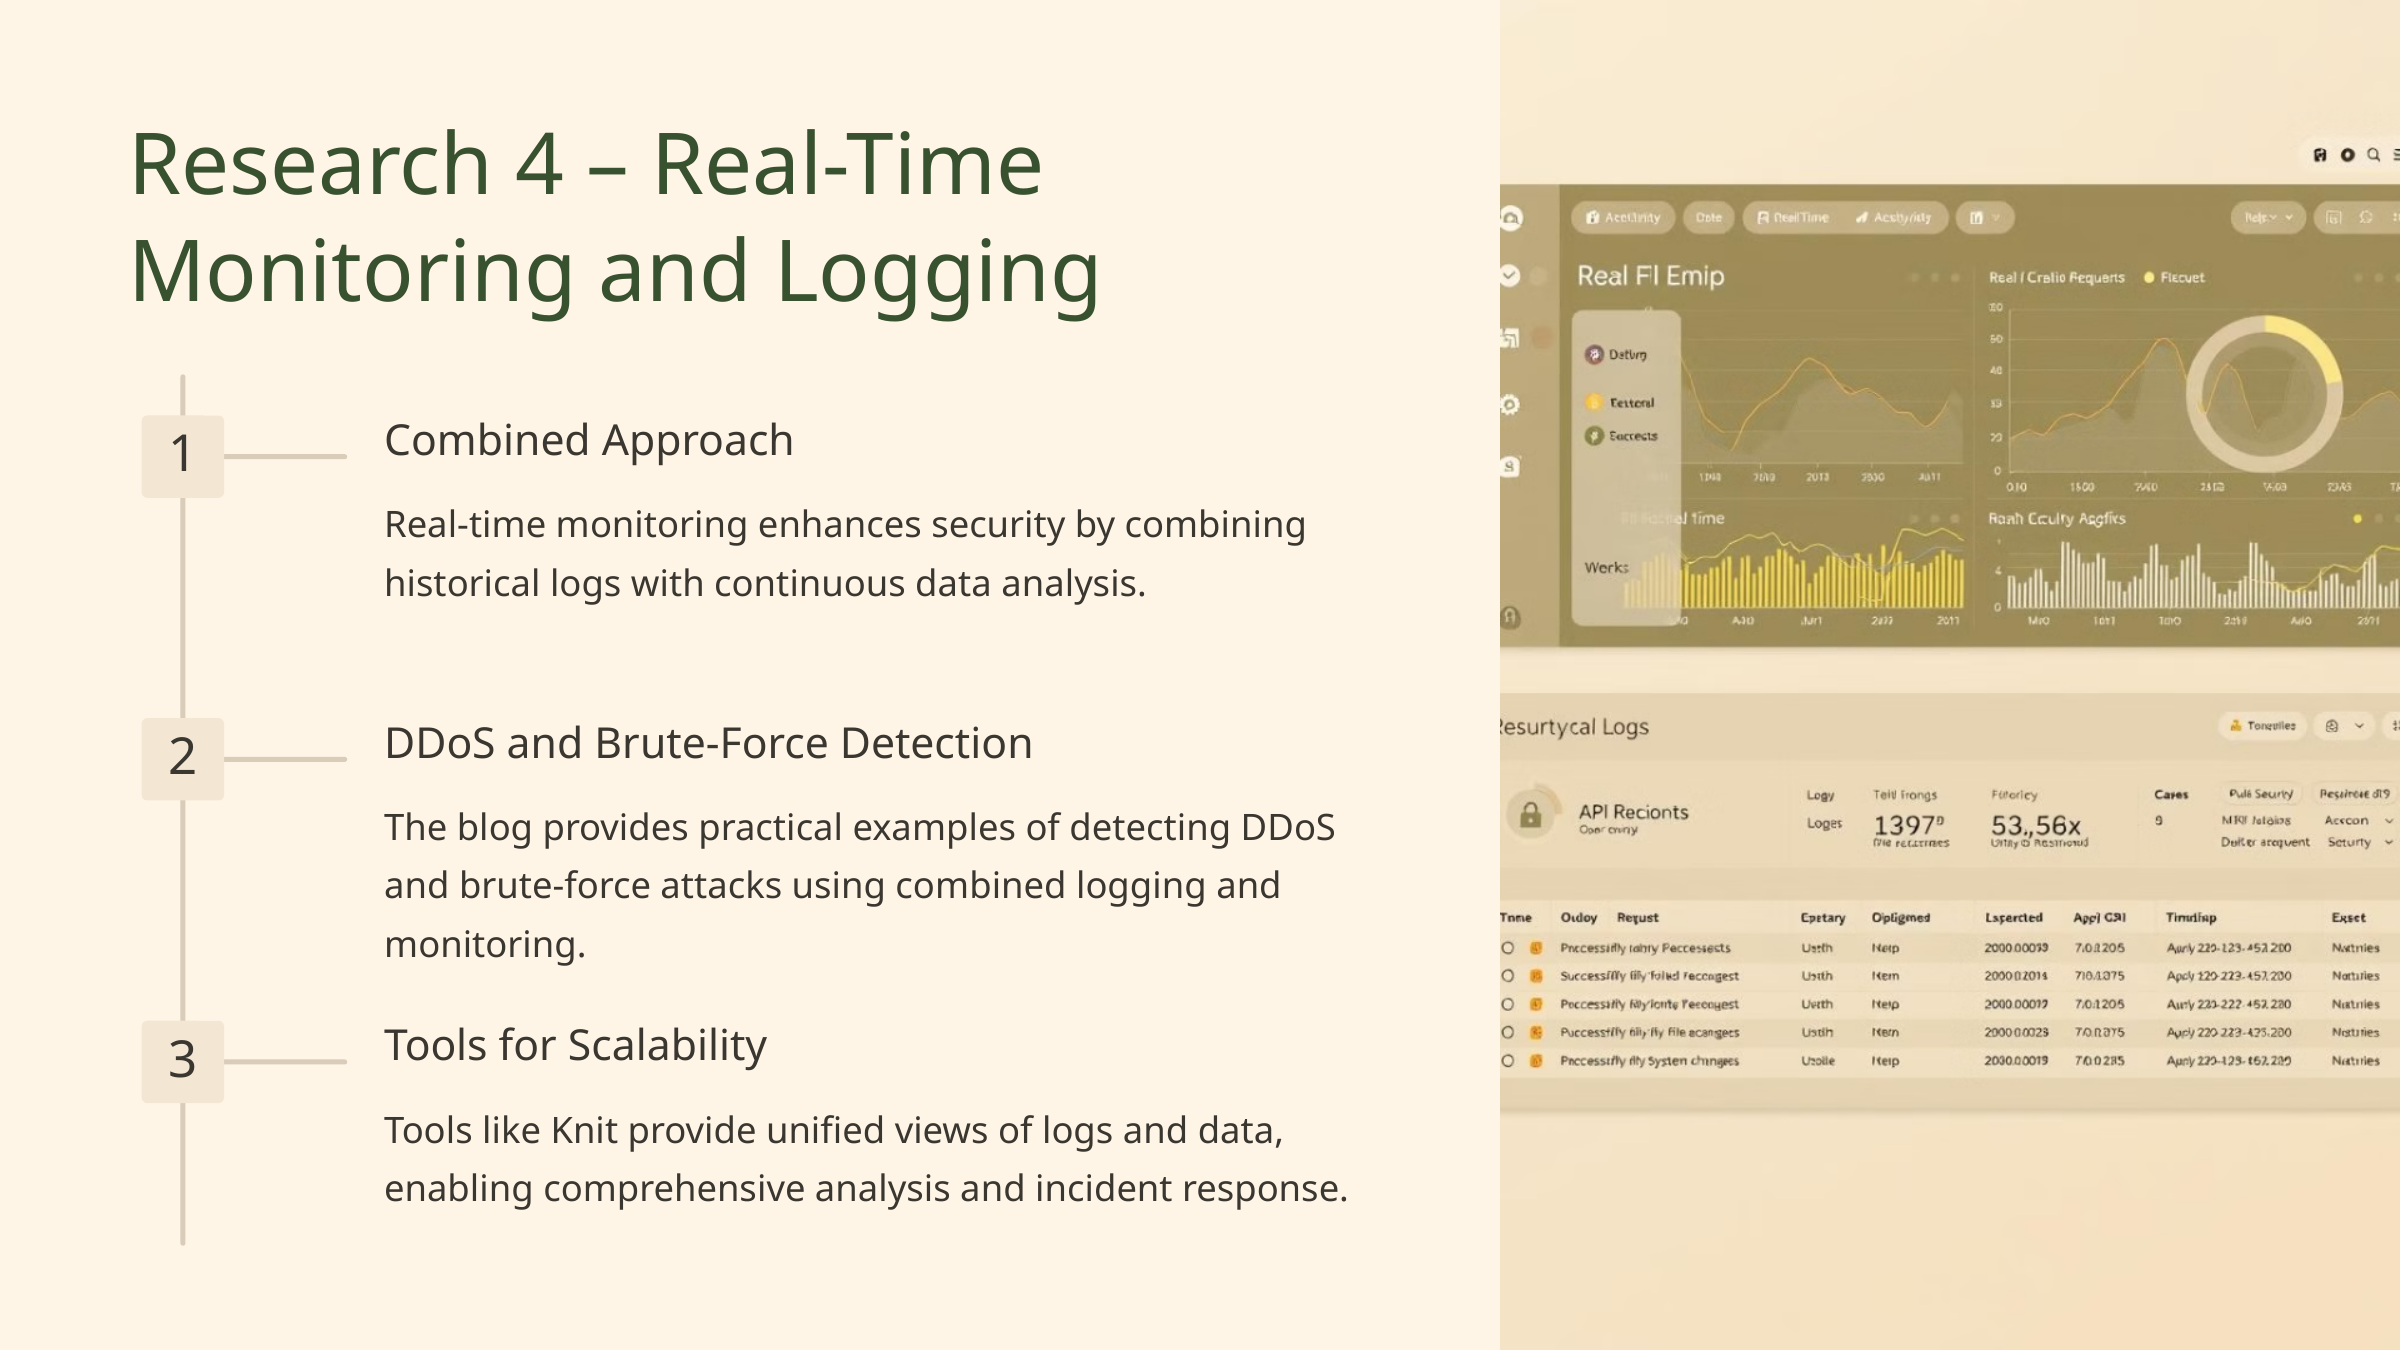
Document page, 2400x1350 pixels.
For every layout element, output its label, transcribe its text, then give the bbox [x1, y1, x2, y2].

text_box 1 [173, 430, 193, 483]
text_box [225, 454, 348, 460]
text_box [141, 415, 225, 498]
text_box [180, 801, 186, 1020]
text_box 3 [168, 1036, 198, 1088]
picture [1499, 0, 2400, 1350]
text_box DDoS and Brute-Force Detection [384, 713, 1047, 768]
text_box Tools for Scalability [384, 1016, 815, 1070]
text_box Real-time monitoring enhances security by combining historical logs with continuous data analysis. [384, 486, 1372, 604]
text_box [141, 718, 225, 801]
text_box The blog provides practical examples of detecting DDoS and brute-force attacks using combined logging and monitoring. [384, 789, 1372, 907]
text_box Tools like Knit provide unified views of logs and data, enabling comprehensive analysis and incident response. [384, 1091, 1372, 1210]
text_box [225, 1059, 348, 1065]
text_box [180, 1104, 186, 1246]
text_box [180, 498, 186, 718]
text_box [180, 374, 186, 415]
text_box [225, 756, 348, 762]
text_box Combined Approach [384, 411, 815, 465]
text_box [141, 1020, 225, 1104]
text_box Research 4 – Real-Time Monitoring and Logging [128, 104, 1372, 320]
text_box 2 [169, 733, 197, 786]
